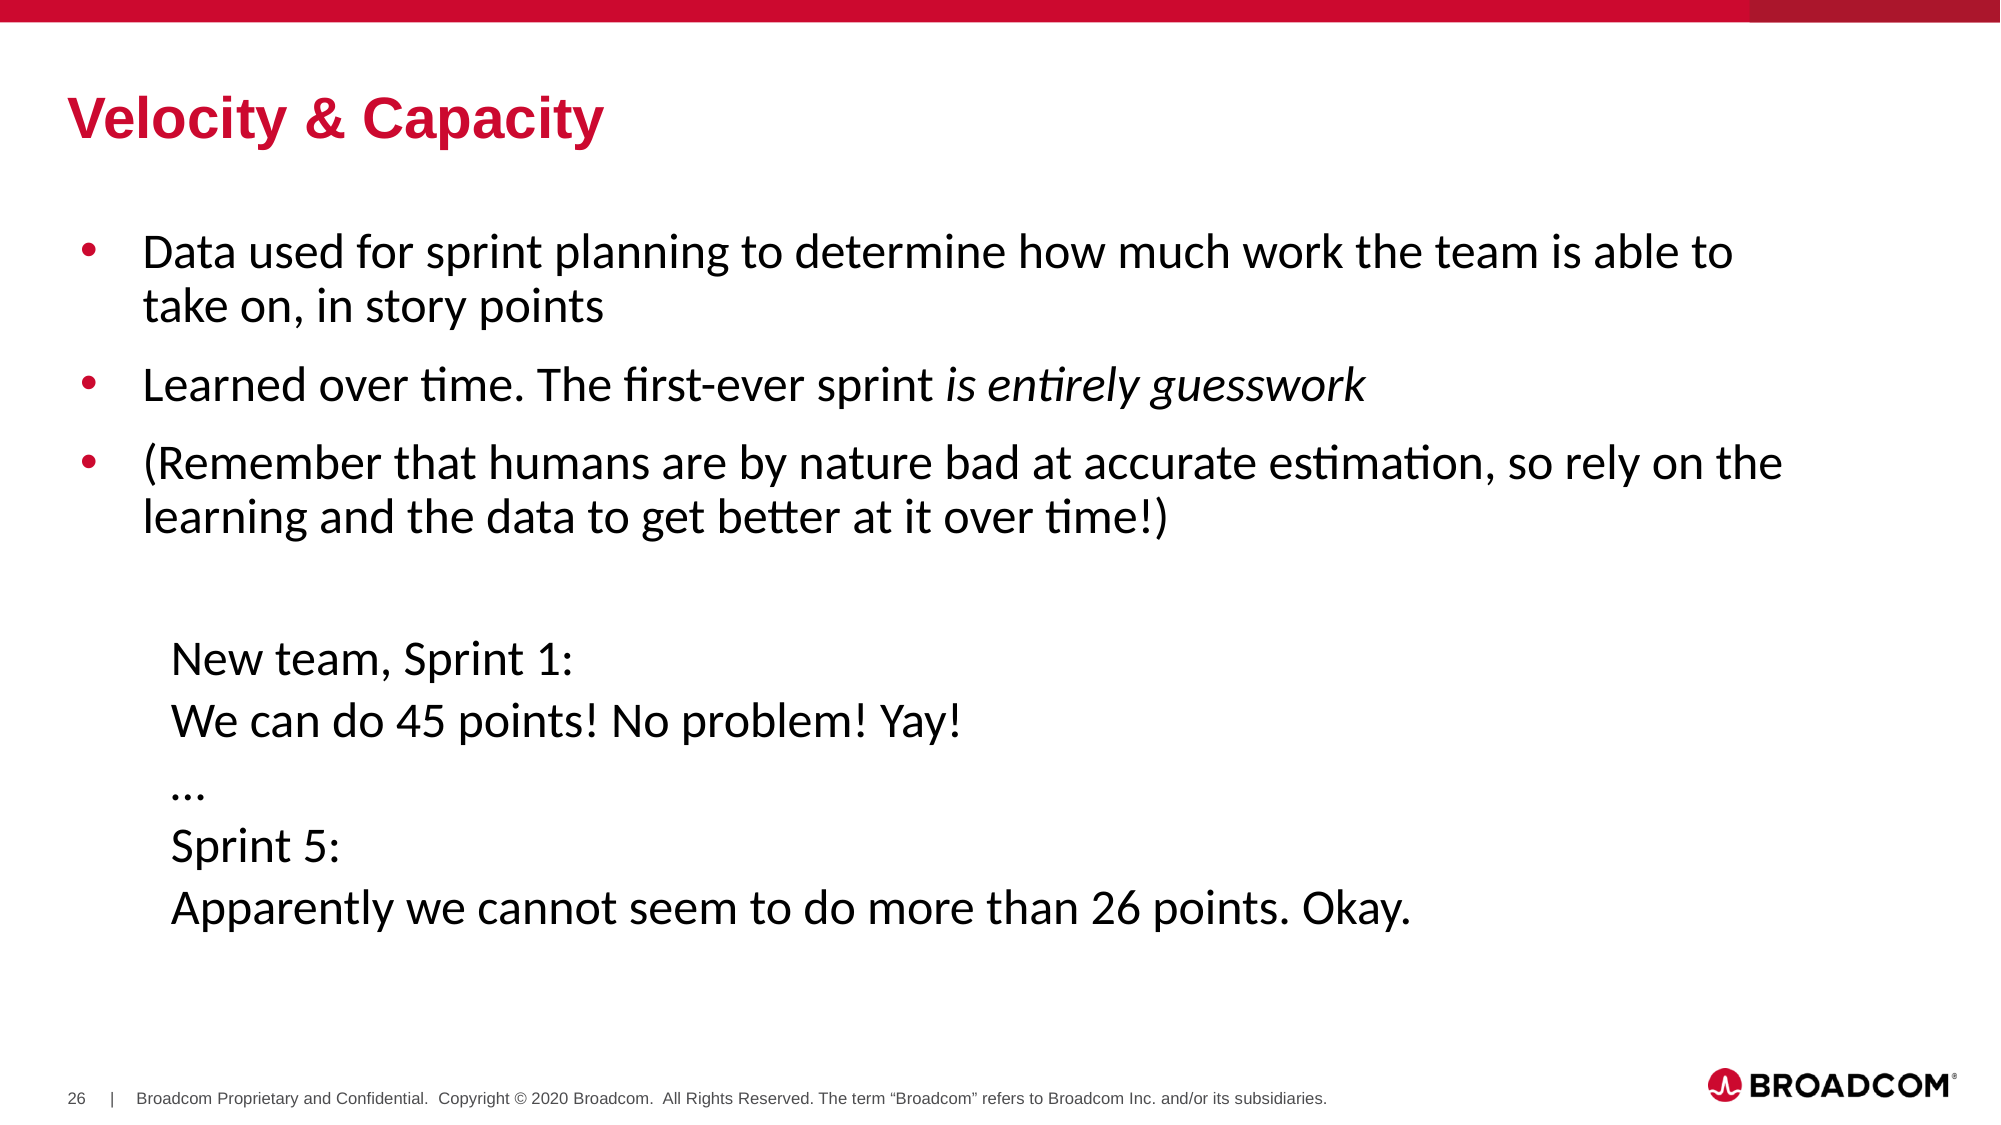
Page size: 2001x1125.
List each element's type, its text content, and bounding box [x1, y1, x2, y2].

picture [1708, 1068, 1957, 1102]
title Velocity & Capacity [67, 90, 983, 151]
list Data used for sprint planning to determine how much work the team is able to take on, in story points Learned over time. The first-ever sprint is entirely guesswork (Remember that humans are by nature bad at accurate estimation, so rely on the learning and the data to get better at it over time!) New team, Sprint 1: We can do 45 points! No problem! Yay! … Sprint 5: Apparently we cannot seem to do more than 26 points. Okay. [67, 224, 1811, 943]
